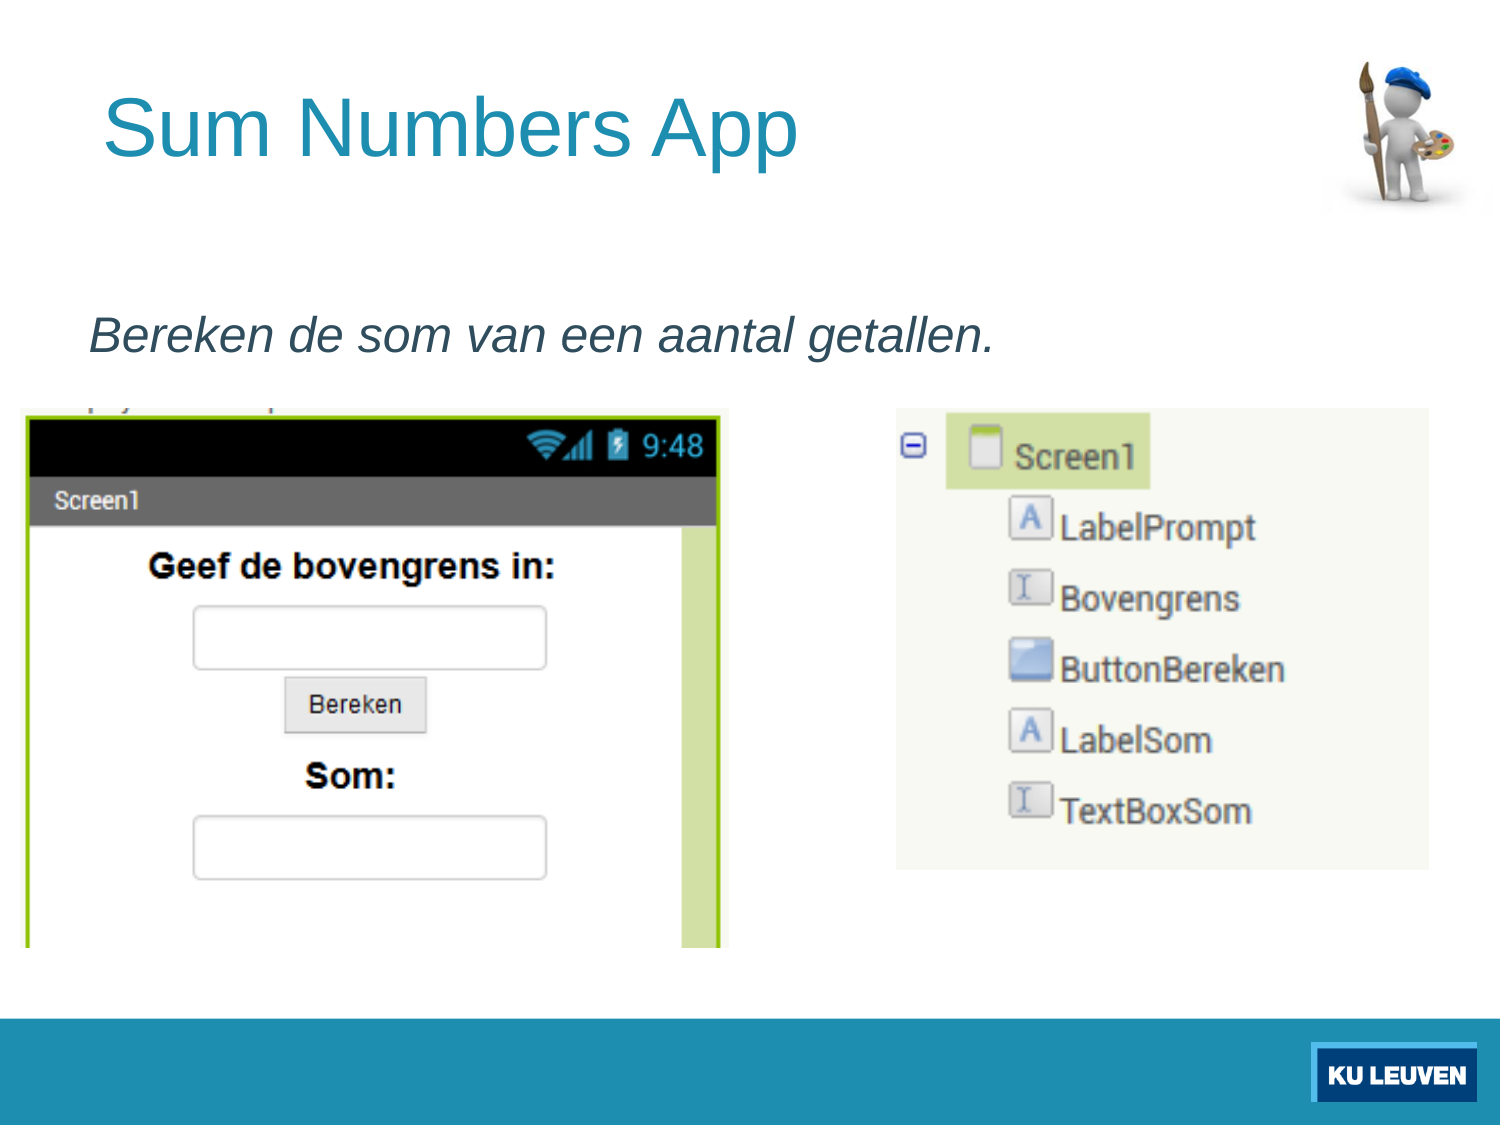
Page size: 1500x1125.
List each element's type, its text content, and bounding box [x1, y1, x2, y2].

picture [1322, 43, 1492, 215]
picture [20, 408, 729, 949]
title Sum Numbers App [93, 34, 1406, 225]
picture [1311, 1042, 1477, 1102]
picture [896, 408, 1429, 870]
list Bereken de som van een aantal getallen. [88, 302, 1457, 949]
